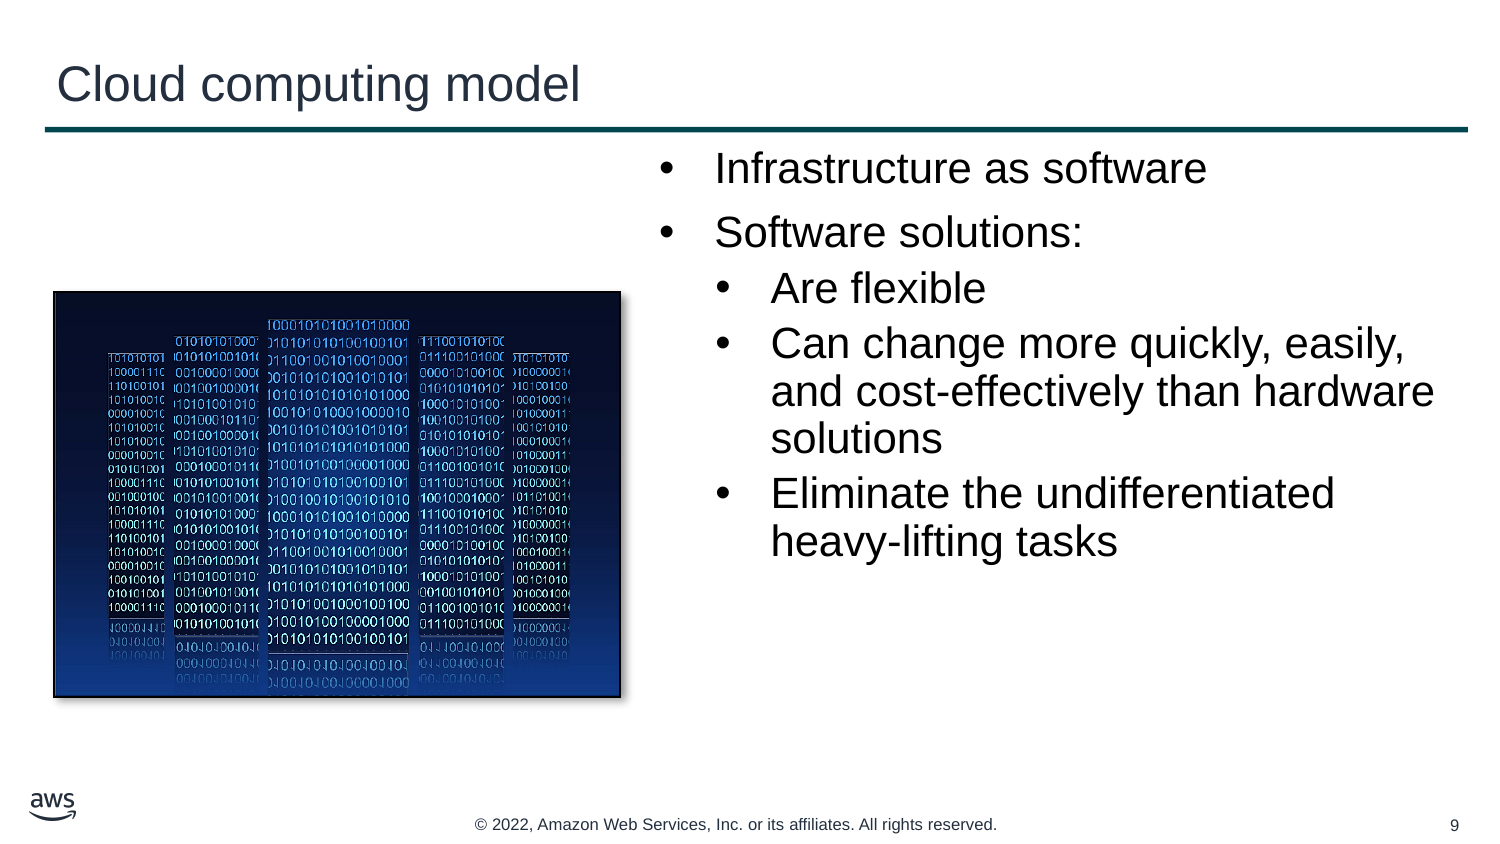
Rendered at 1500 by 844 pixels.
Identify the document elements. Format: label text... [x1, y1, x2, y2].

title Cloud computing model [45, 36, 1469, 127]
slide_number ‹#› [1411, 808, 1471, 841]
picture [55, 292, 620, 697]
text_box Infrastructure as software Software solutions: Are flexible Can change more quickly, easily, and cost-effectively than hardware solutions Eliminate the undifferentiated heavy-lifting tasks [646, 140, 1476, 745]
picture [29, 793, 76, 821]
